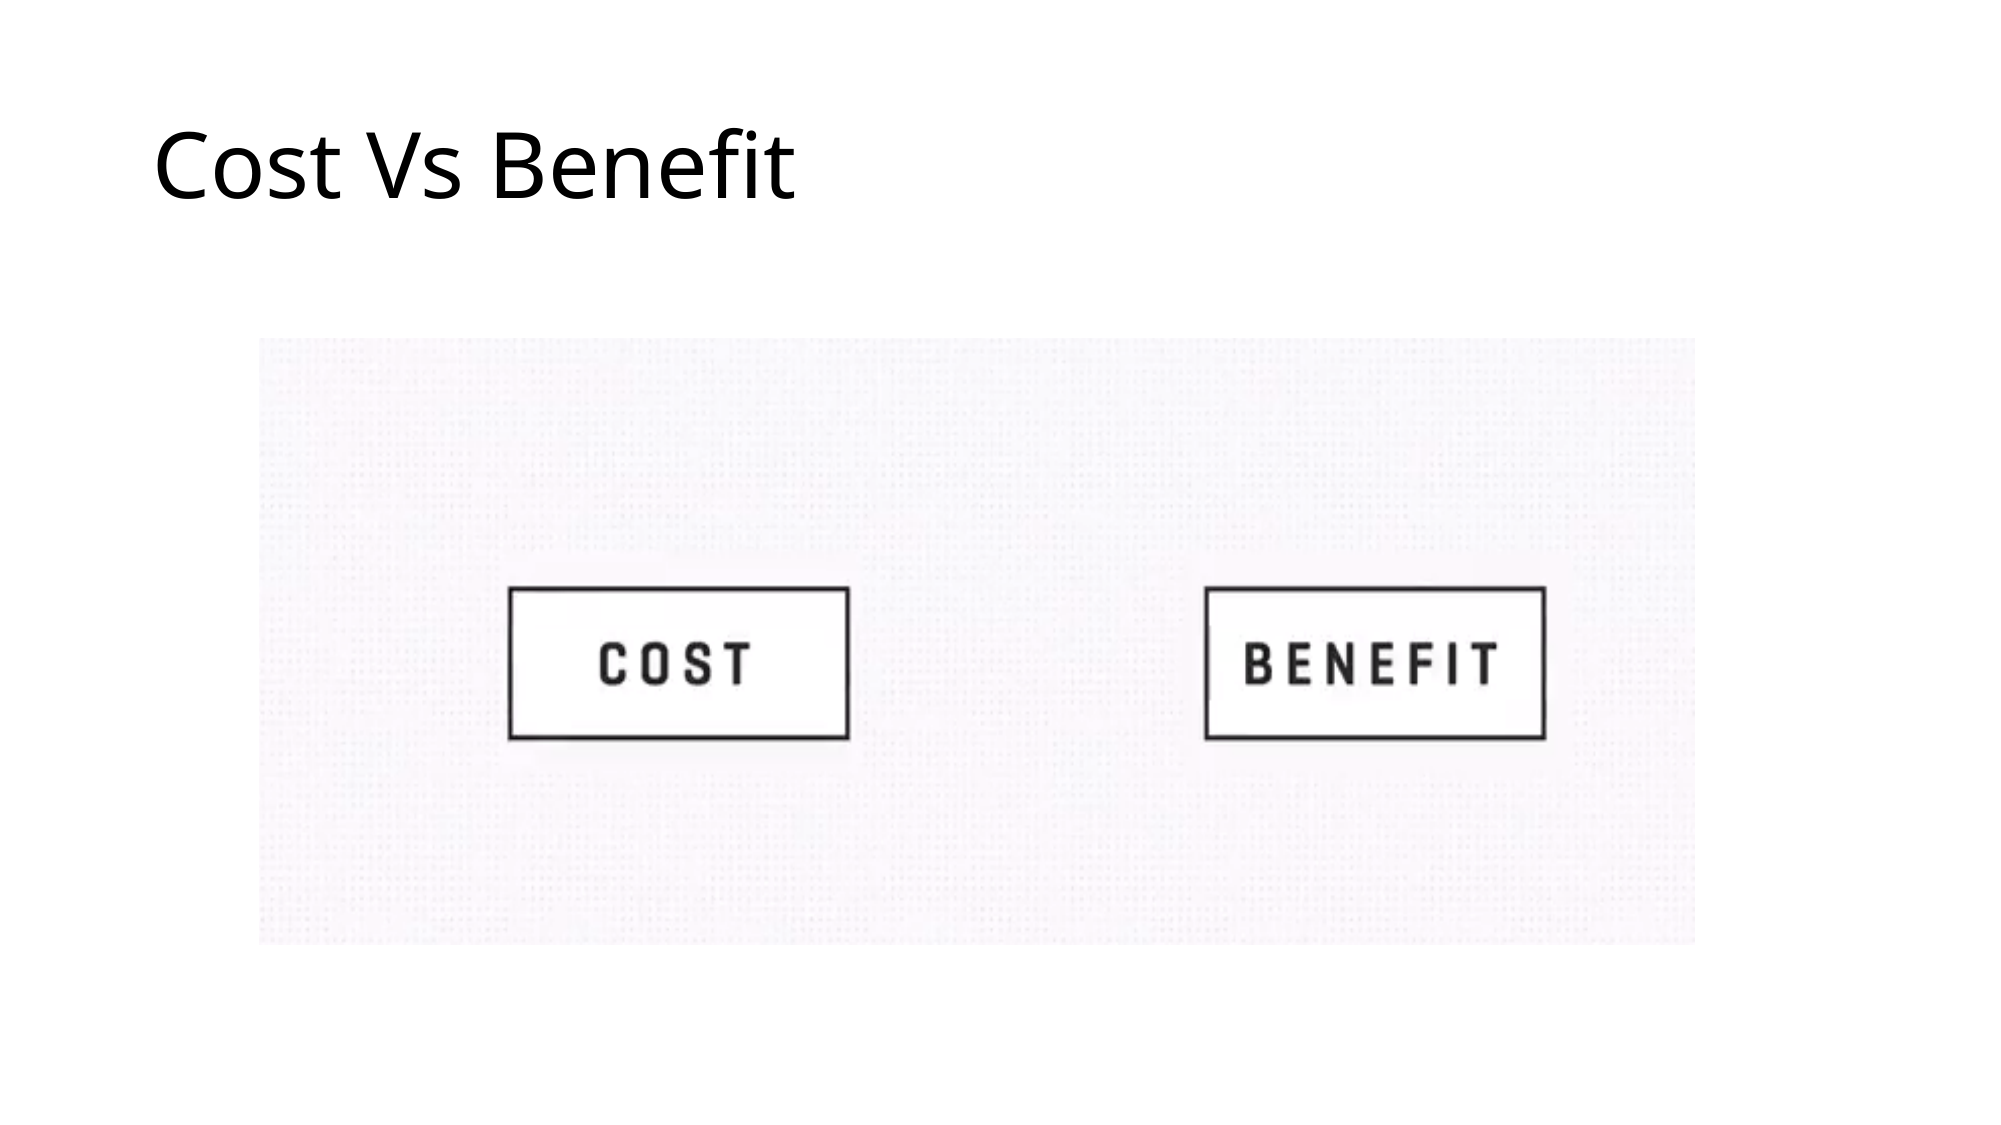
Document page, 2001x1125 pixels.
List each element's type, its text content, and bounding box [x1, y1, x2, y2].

title Cost Vs Benefit [137, 59, 1863, 278]
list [259, 338, 1695, 945]
